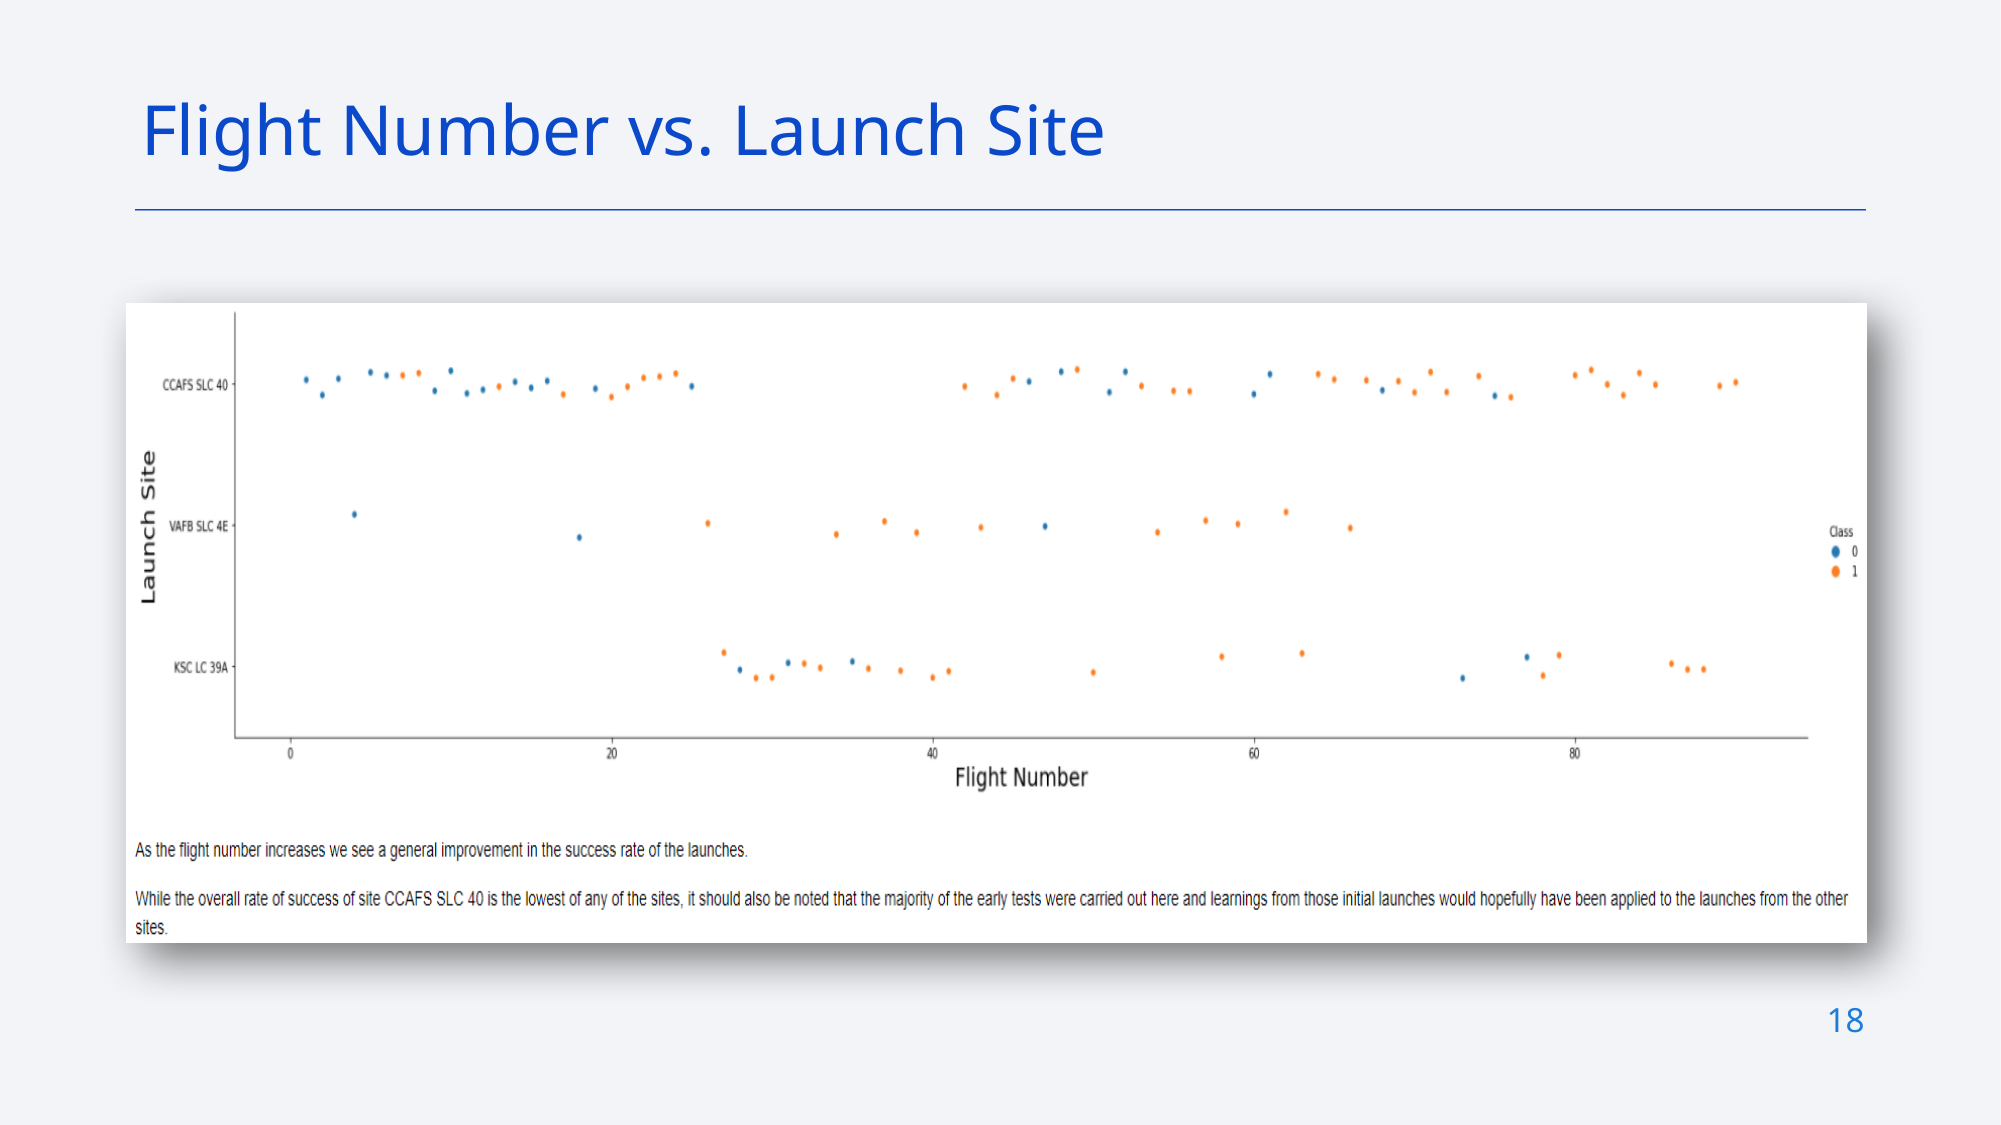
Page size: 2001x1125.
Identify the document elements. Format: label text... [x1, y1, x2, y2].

slide_number 18 [1429, 989, 1880, 1055]
picture [0, 0, 2001, 1125]
text_box Flight Number vs. Launch Site [126, 88, 1852, 179]
